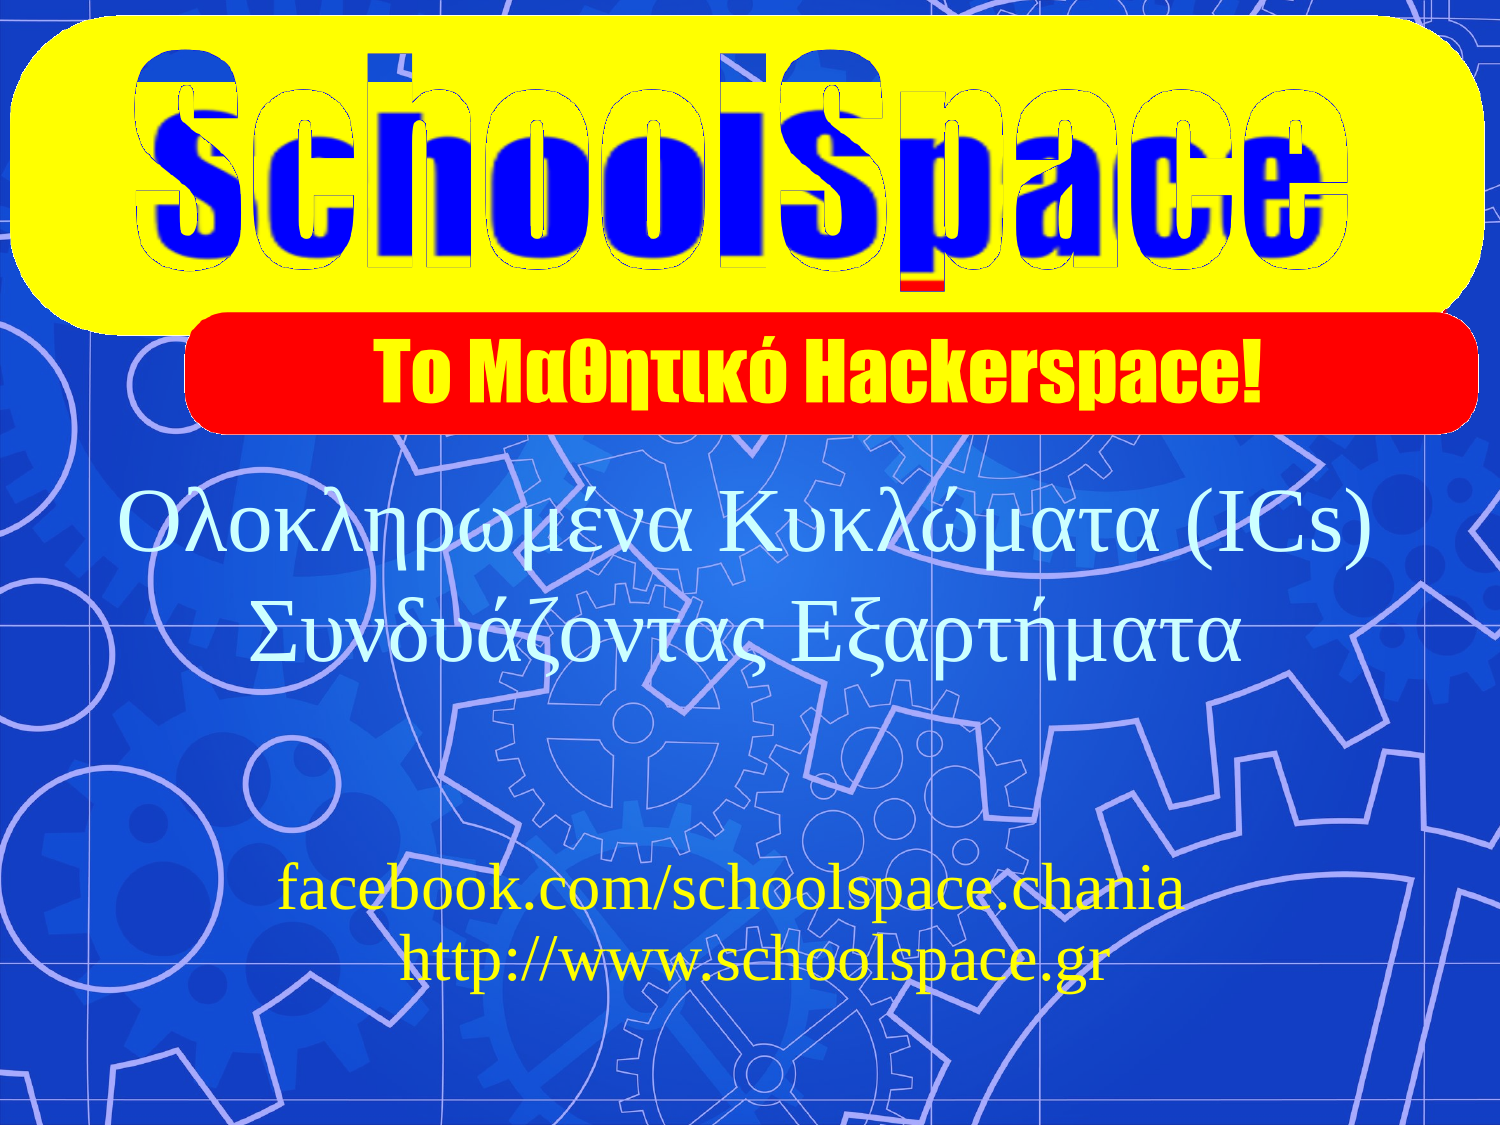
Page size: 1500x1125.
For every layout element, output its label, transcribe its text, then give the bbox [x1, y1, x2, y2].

title Ολοκληρωμένα Κυκλώματα (ICs) Συνδυάζοντας Εξαρτήματα [42, 443, 1449, 703]
title facebook.com/schoolspace.chania [47, 762, 1417, 1004]
picture [0, 0, 1500, 1125]
title http://www.schoolspace.gr [70, 833, 1441, 1075]
